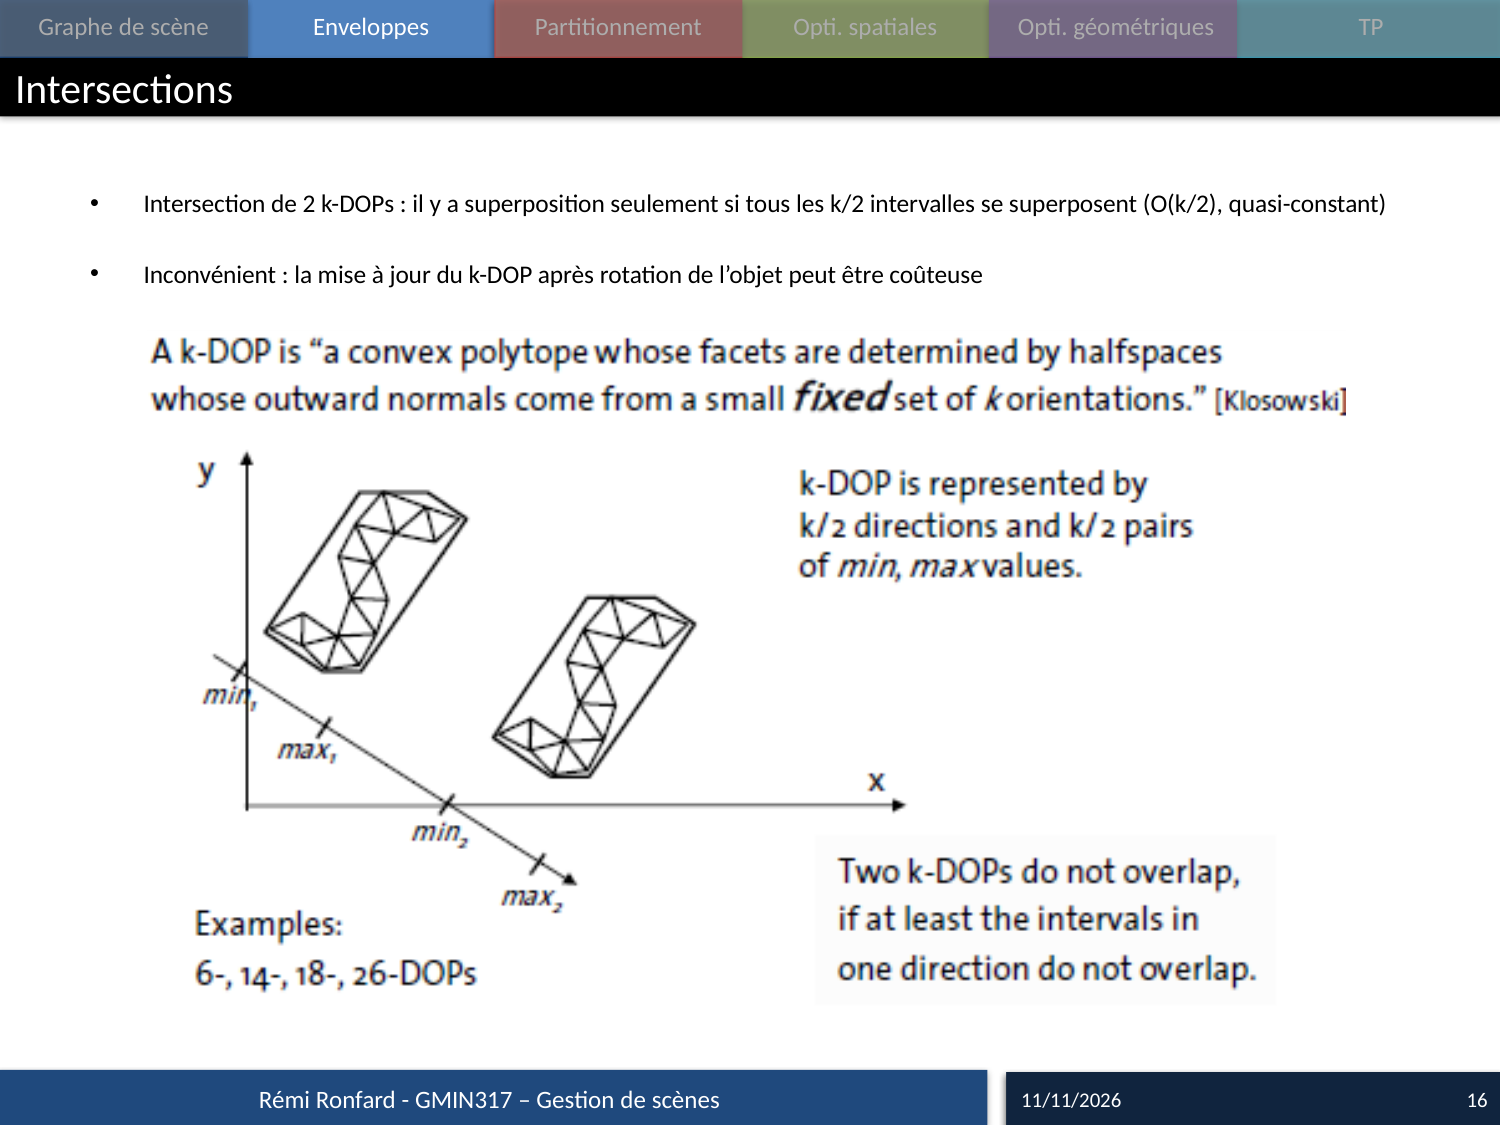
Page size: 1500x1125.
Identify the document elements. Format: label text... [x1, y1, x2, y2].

picture [147, 328, 1346, 1023]
slide_number 16 [1153, 1071, 1500, 1125]
list Intersection de 2 k-DOPs : il y a superposition seulement si tous les k/2 intervalles se superposent (O(k/2), quasi-constant) Inconvénient : la mise à jour du k-DOP après rotation de l’objet peut être coûteuse [75, 179, 1425, 330]
title Intersections [0, 58, 1500, 117]
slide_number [1006, 1070, 1153, 1125]
footer Rémi Ronfard - GMIN317 – Gestion de scènes [0, 1069, 988, 1125]
